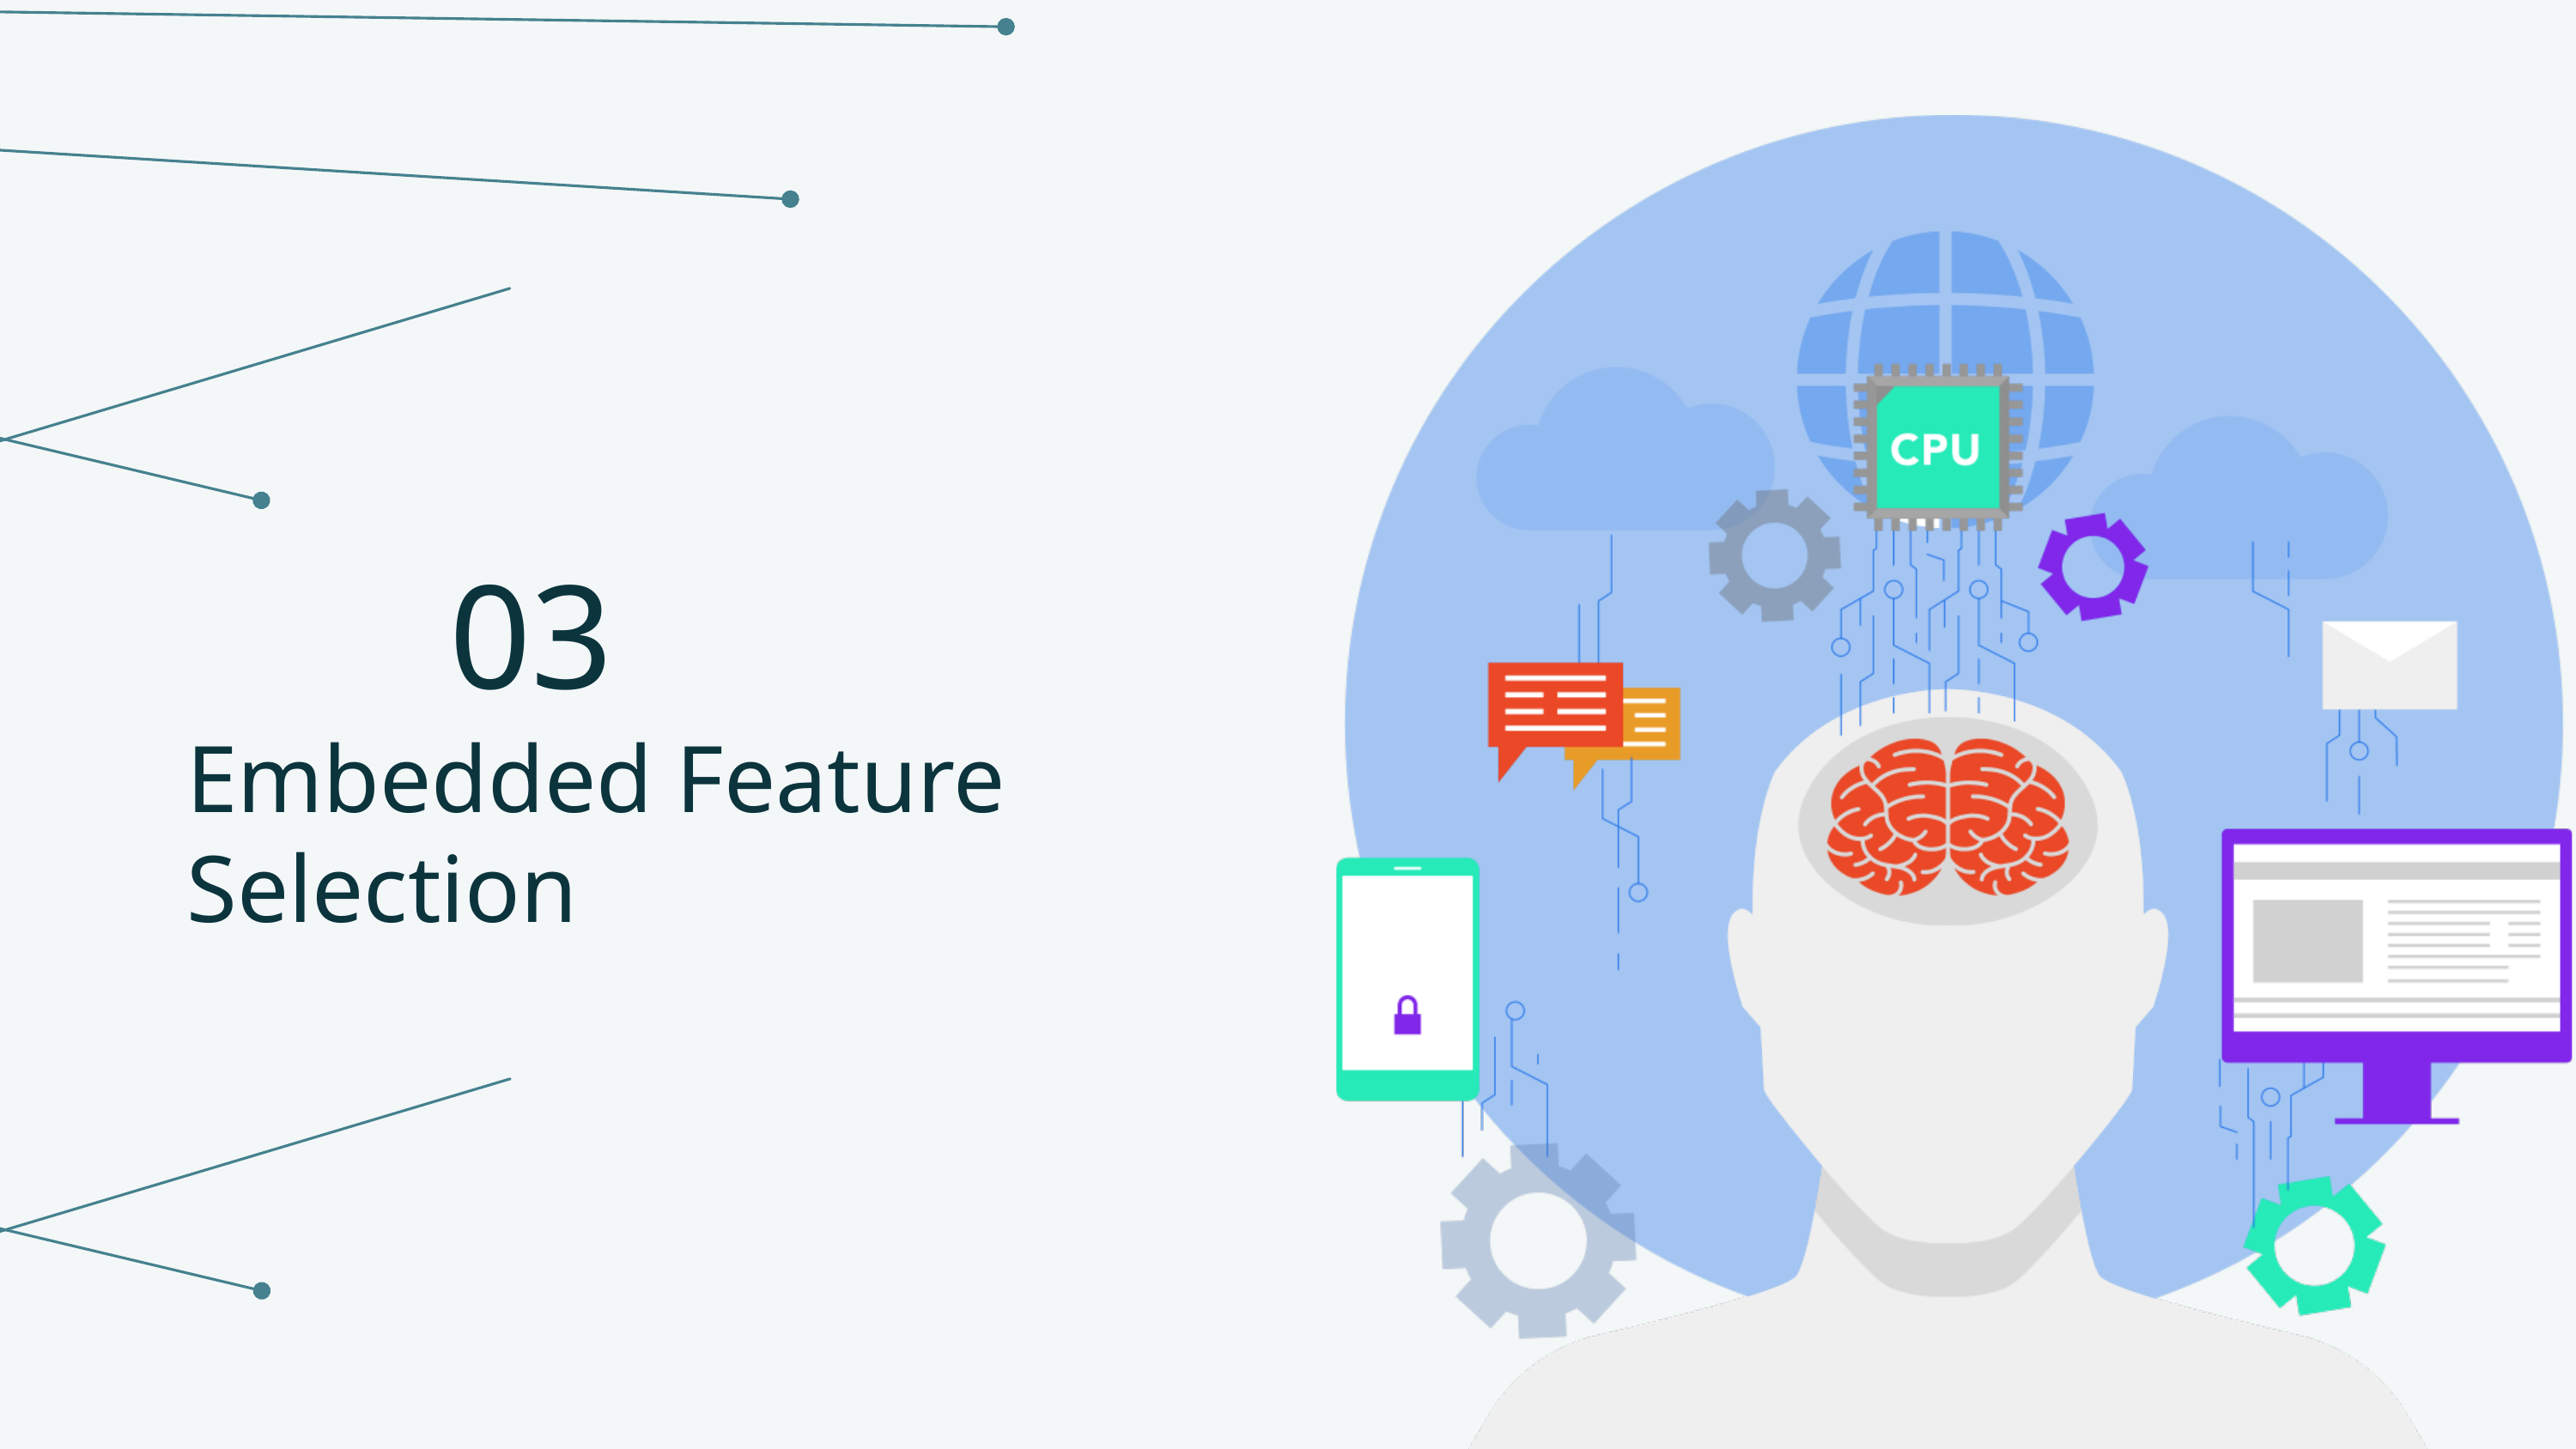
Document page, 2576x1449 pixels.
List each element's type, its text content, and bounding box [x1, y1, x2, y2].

text_box [5, 440, 270, 509]
text_box [1336, 115, 2573, 1449]
text_box 03 [449, 545, 832, 718]
text_box [0, 149, 799, 209]
text_box [0, 11, 1015, 36]
text_box Embedded Feature Selection [186, 719, 1183, 941]
text_box [6, 1230, 270, 1300]
